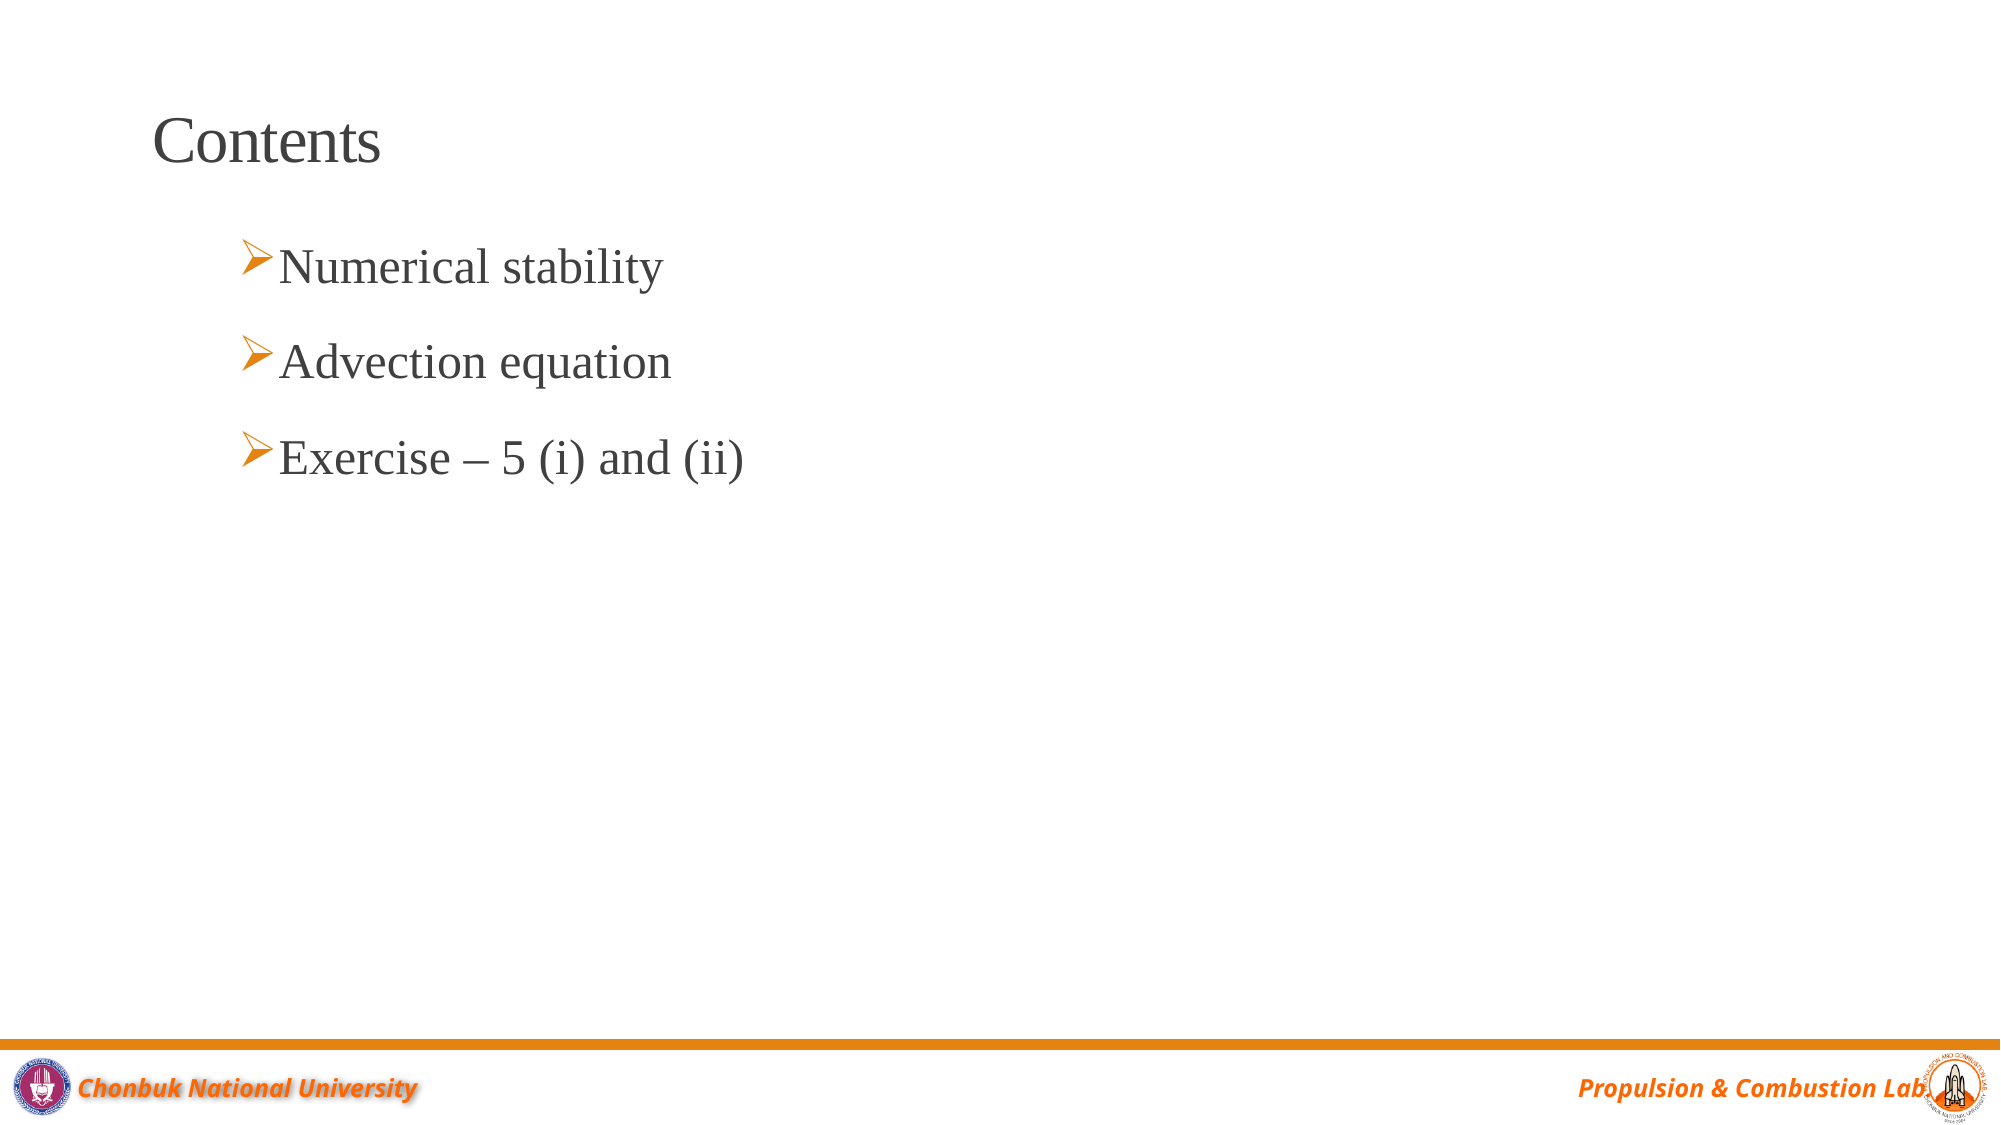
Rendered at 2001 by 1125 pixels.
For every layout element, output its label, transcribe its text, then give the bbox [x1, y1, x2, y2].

picture [1910, 1040, 1999, 1125]
picture [9, 1054, 74, 1119]
title Contents [137, 59, 1863, 184]
list Numerical stability Advection equation Exercise – 5 (i) and (ii) [239, 232, 1815, 883]
